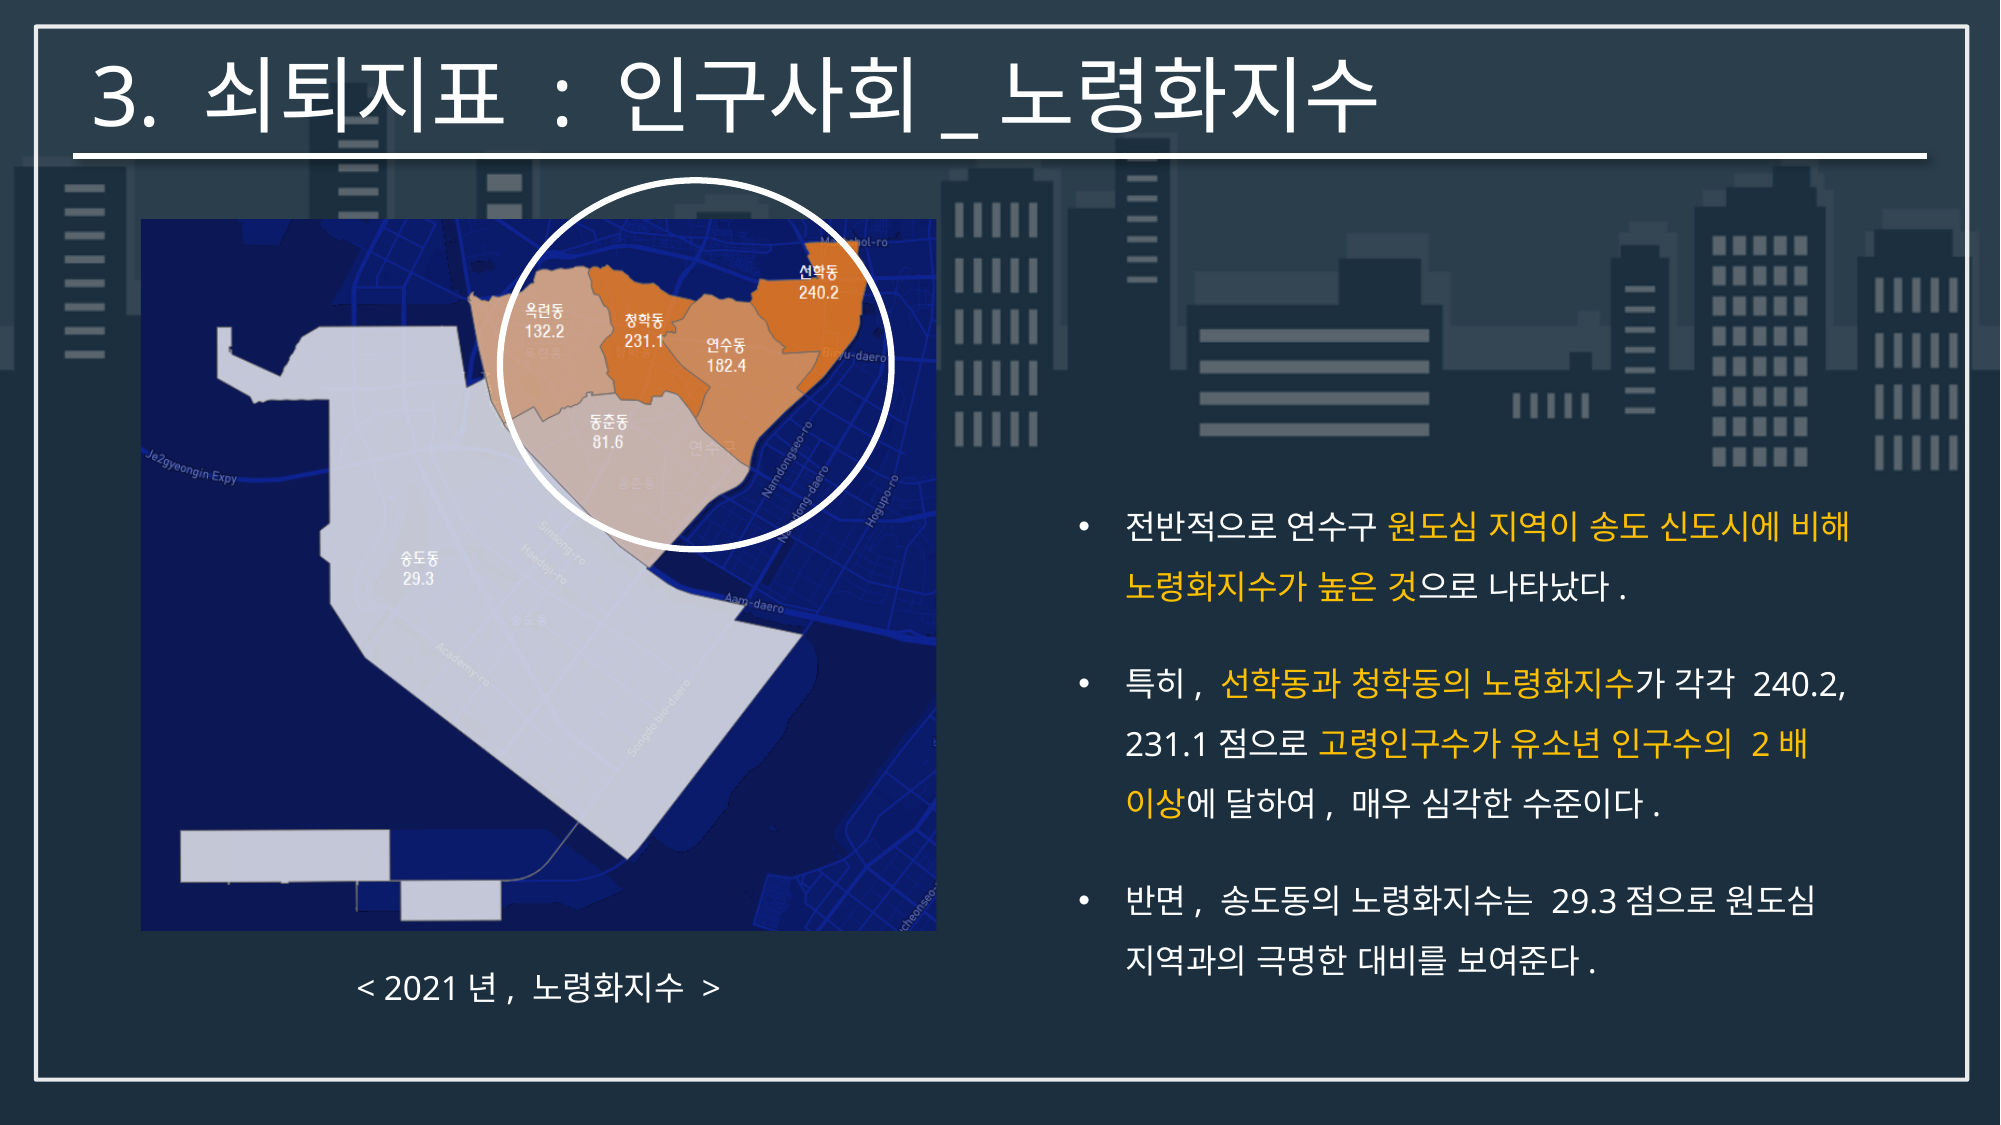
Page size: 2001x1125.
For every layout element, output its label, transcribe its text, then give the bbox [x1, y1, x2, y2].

picture [0, 0, 2000, 1125]
text_box 전반적으로 연수구 원도심 지역이 송도 신도시에 비해 노령화지수가 높은 것으로 나타났다. 특히, 선학동과 청학동의 노령화지수가 각각 240.2, 231.1점으로 고령인구수가 유소년 인구수의 2배 이상에 달하여, 매우 심각한 수준이다. 반면, 송도동의 노령화지수는 29.3점으로 원도심 지역과의 극명한 대비를 보여준다. [1063, 478, 1903, 988]
text_box [574, 179, 818, 219]
text_box < 2021년, 노령화지수 > [38, 959, 1039, 1015]
title 3. 쇠퇴지표 : 인구사회_노령화지수 [76, 47, 1924, 149]
